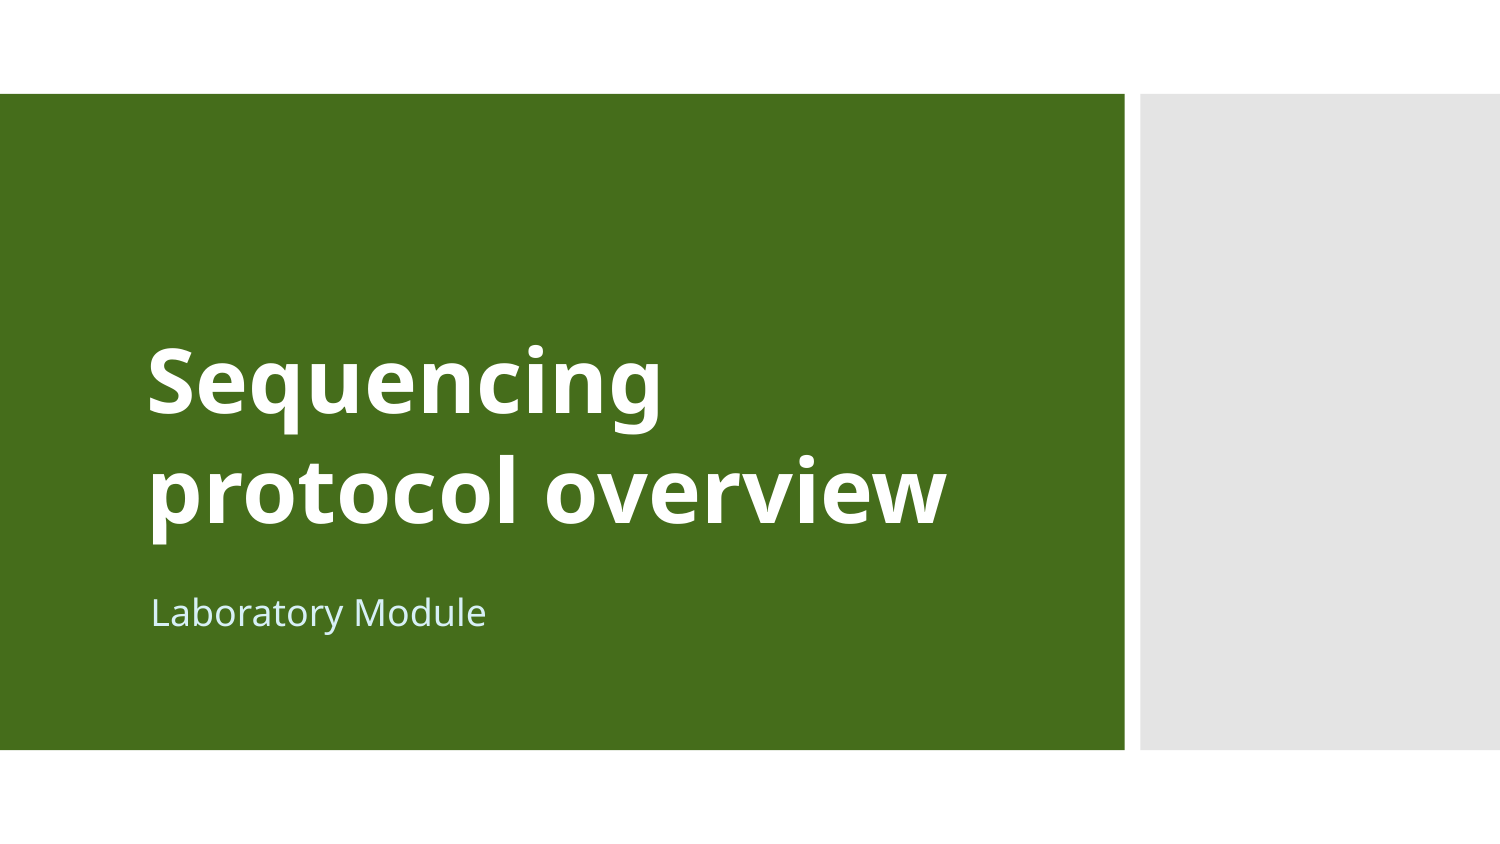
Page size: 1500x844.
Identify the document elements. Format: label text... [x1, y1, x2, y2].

subtitle Laboratory Module [135, 574, 1036, 688]
title Sequencing protocol overview [131, 159, 1032, 561]
